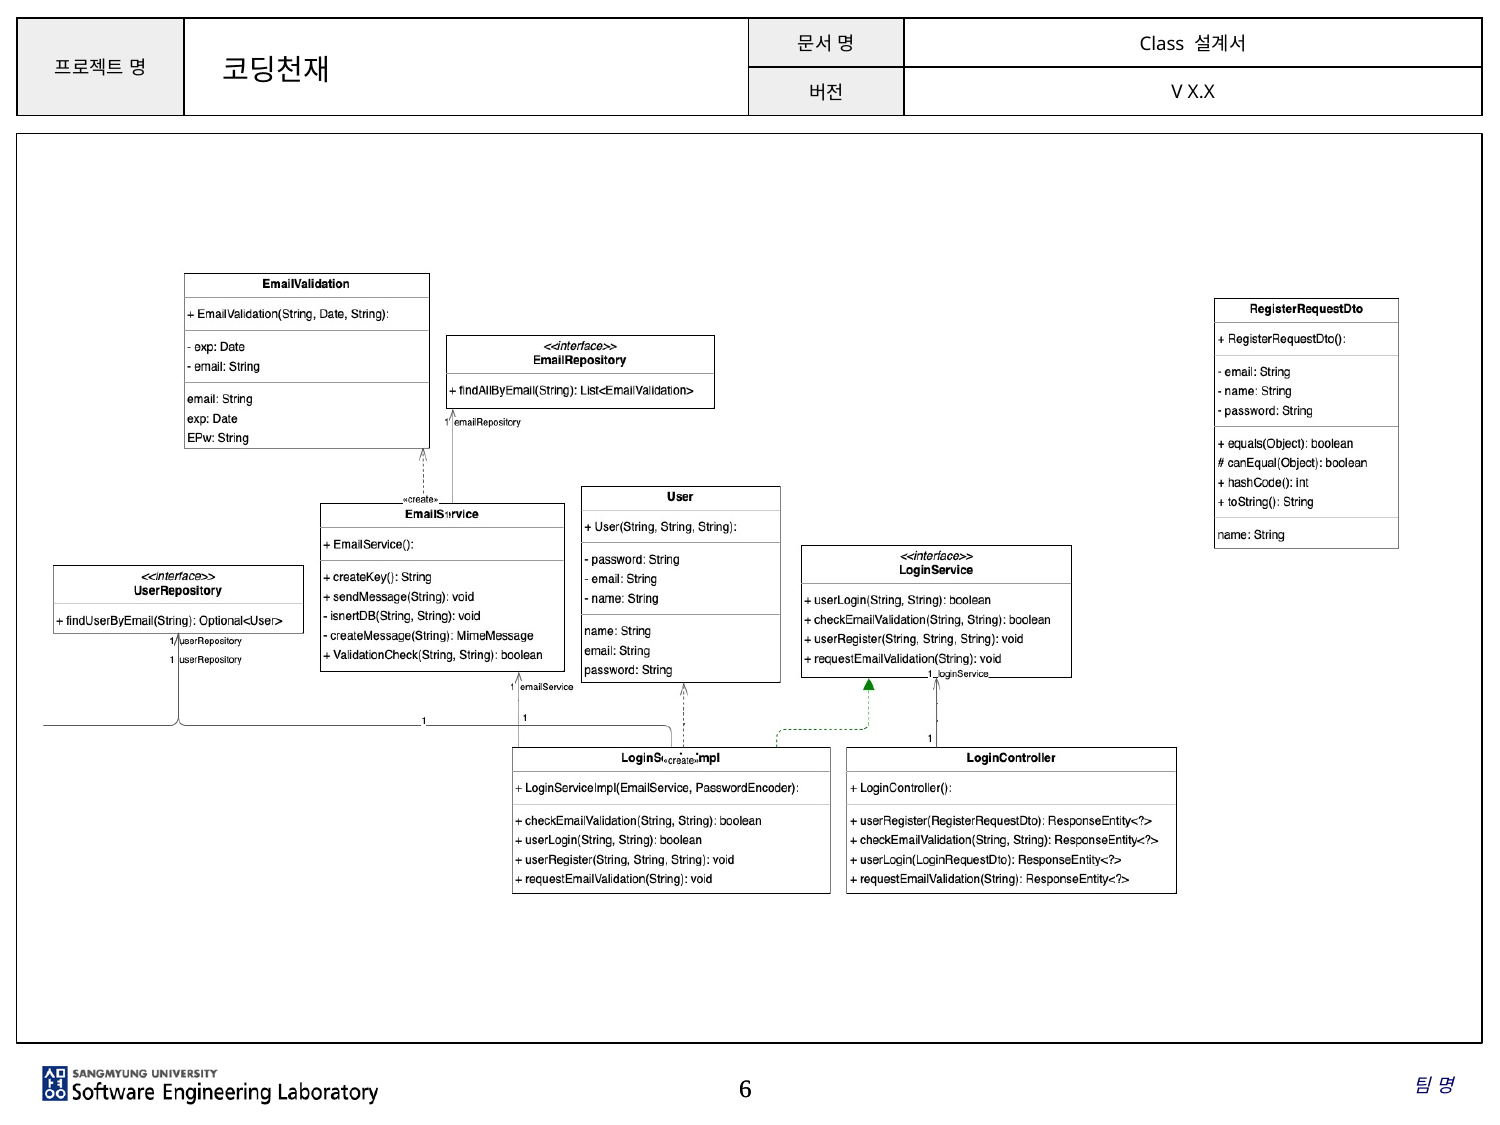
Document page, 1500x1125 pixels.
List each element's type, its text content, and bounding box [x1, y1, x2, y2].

footer 팀 명 [994, 1060, 1454, 1110]
picture [42, 254, 1430, 901]
picture [42, 1066, 382, 1106]
text_box 코딩천재 [207, 43, 346, 94]
